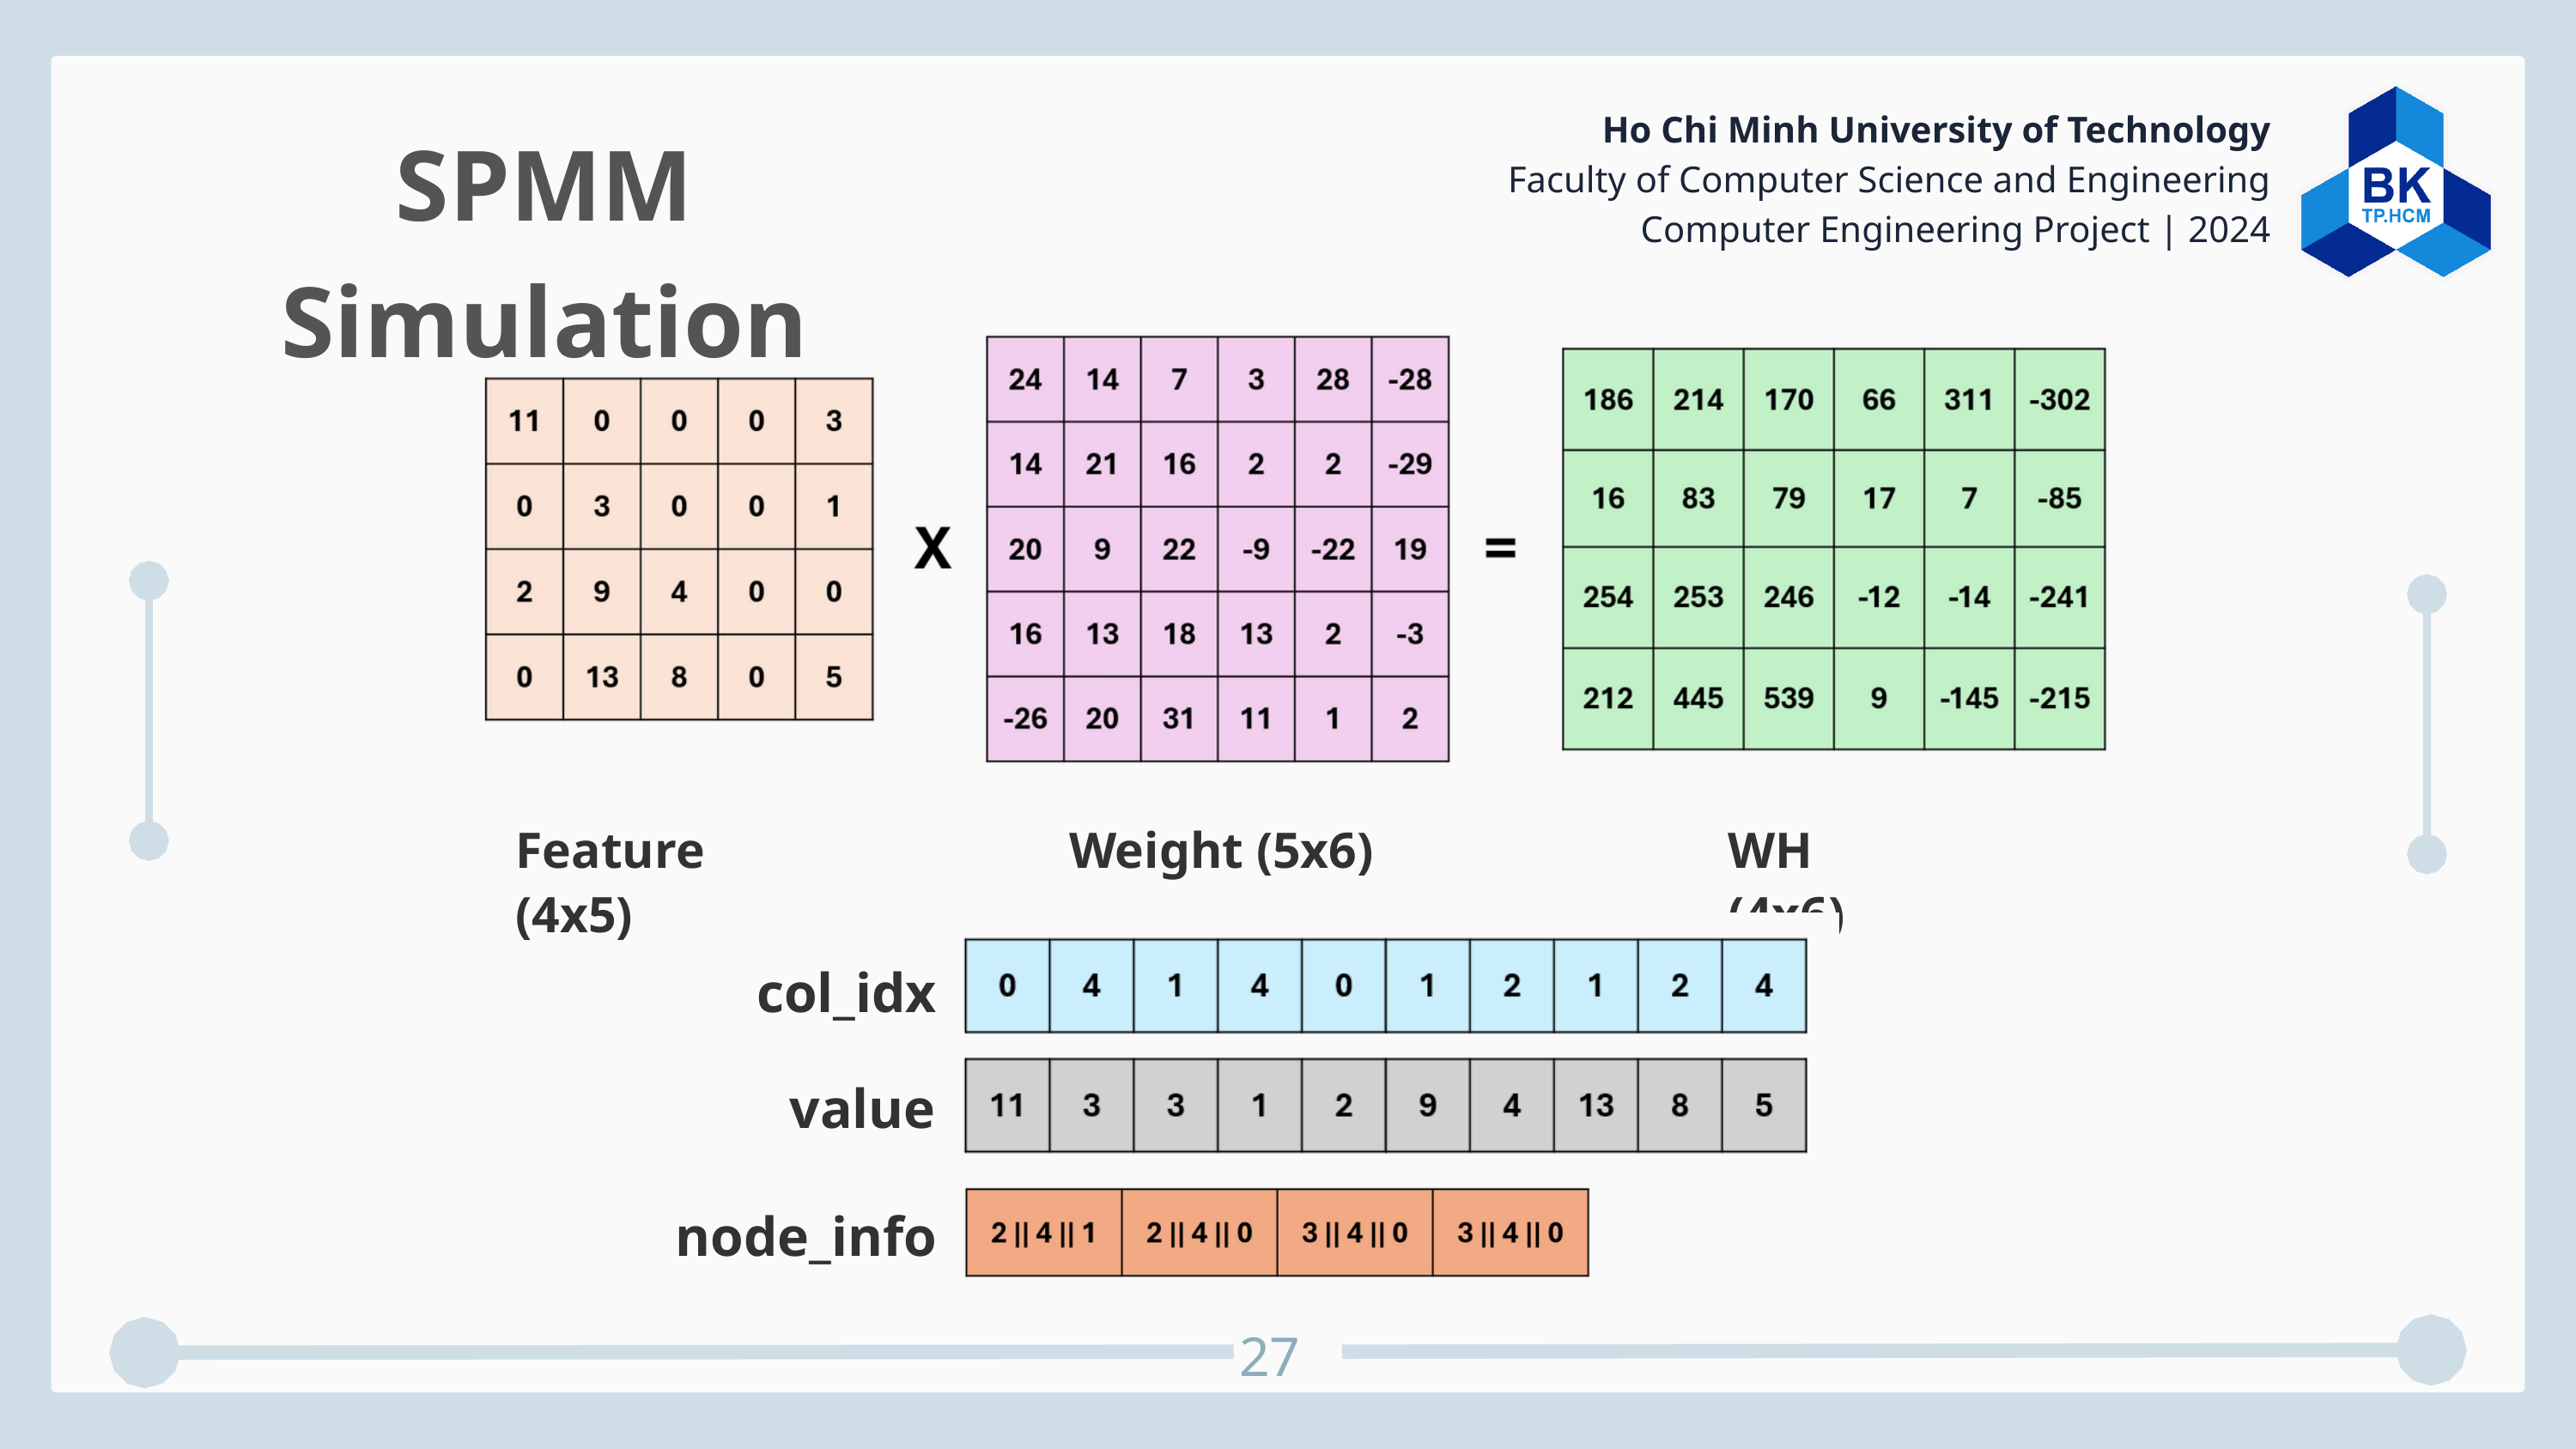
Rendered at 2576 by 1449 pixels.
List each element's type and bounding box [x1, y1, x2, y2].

text_box [446, 286, 2130, 876]
text_box [144, 1344, 2432, 1359]
text_box [51, 55, 2525, 1393]
